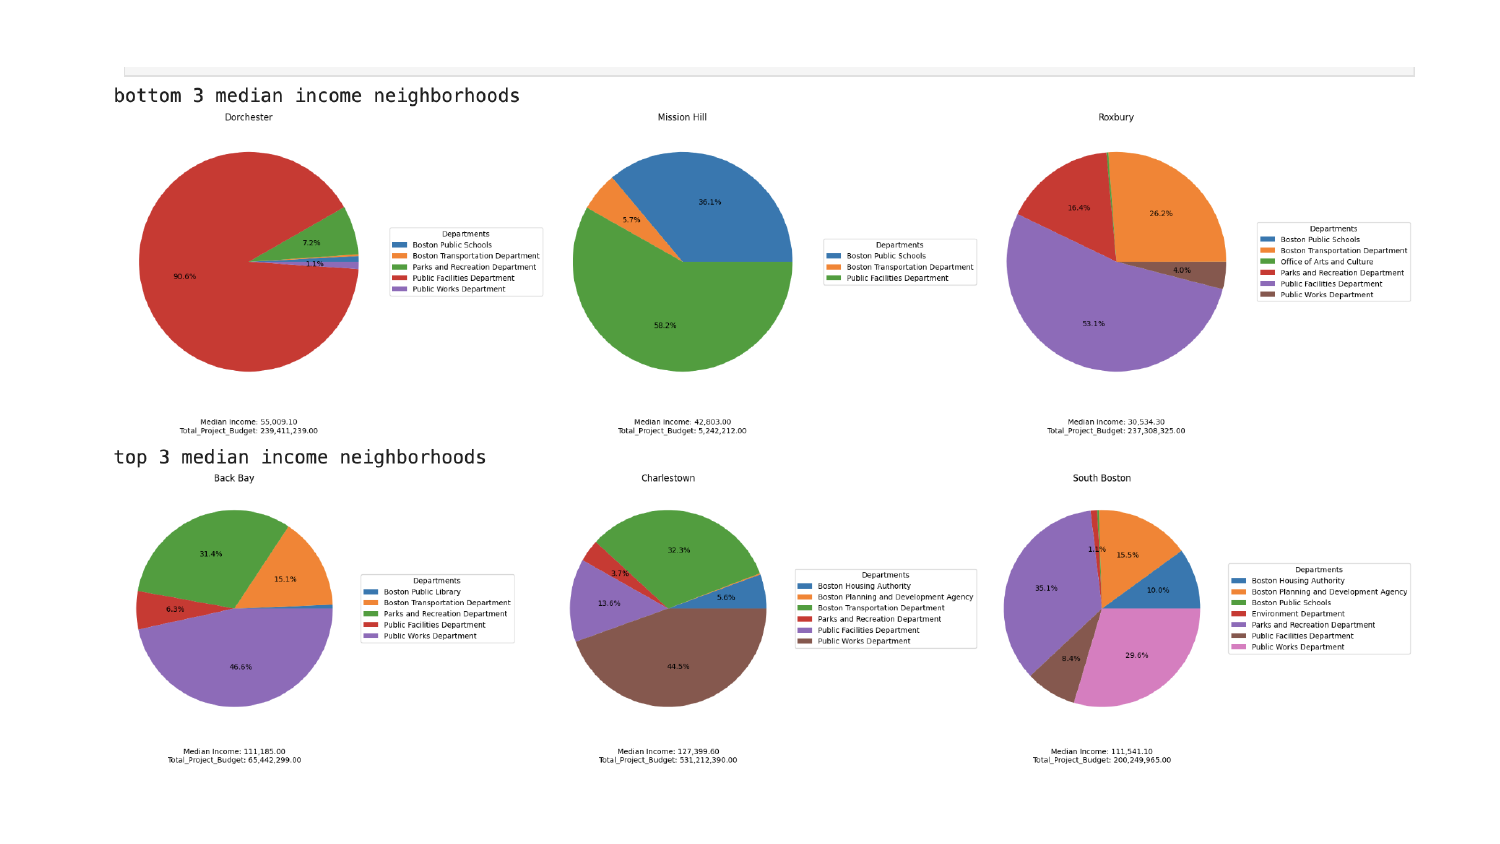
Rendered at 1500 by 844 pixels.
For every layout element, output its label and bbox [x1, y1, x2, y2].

picture [72, 67, 1428, 777]
